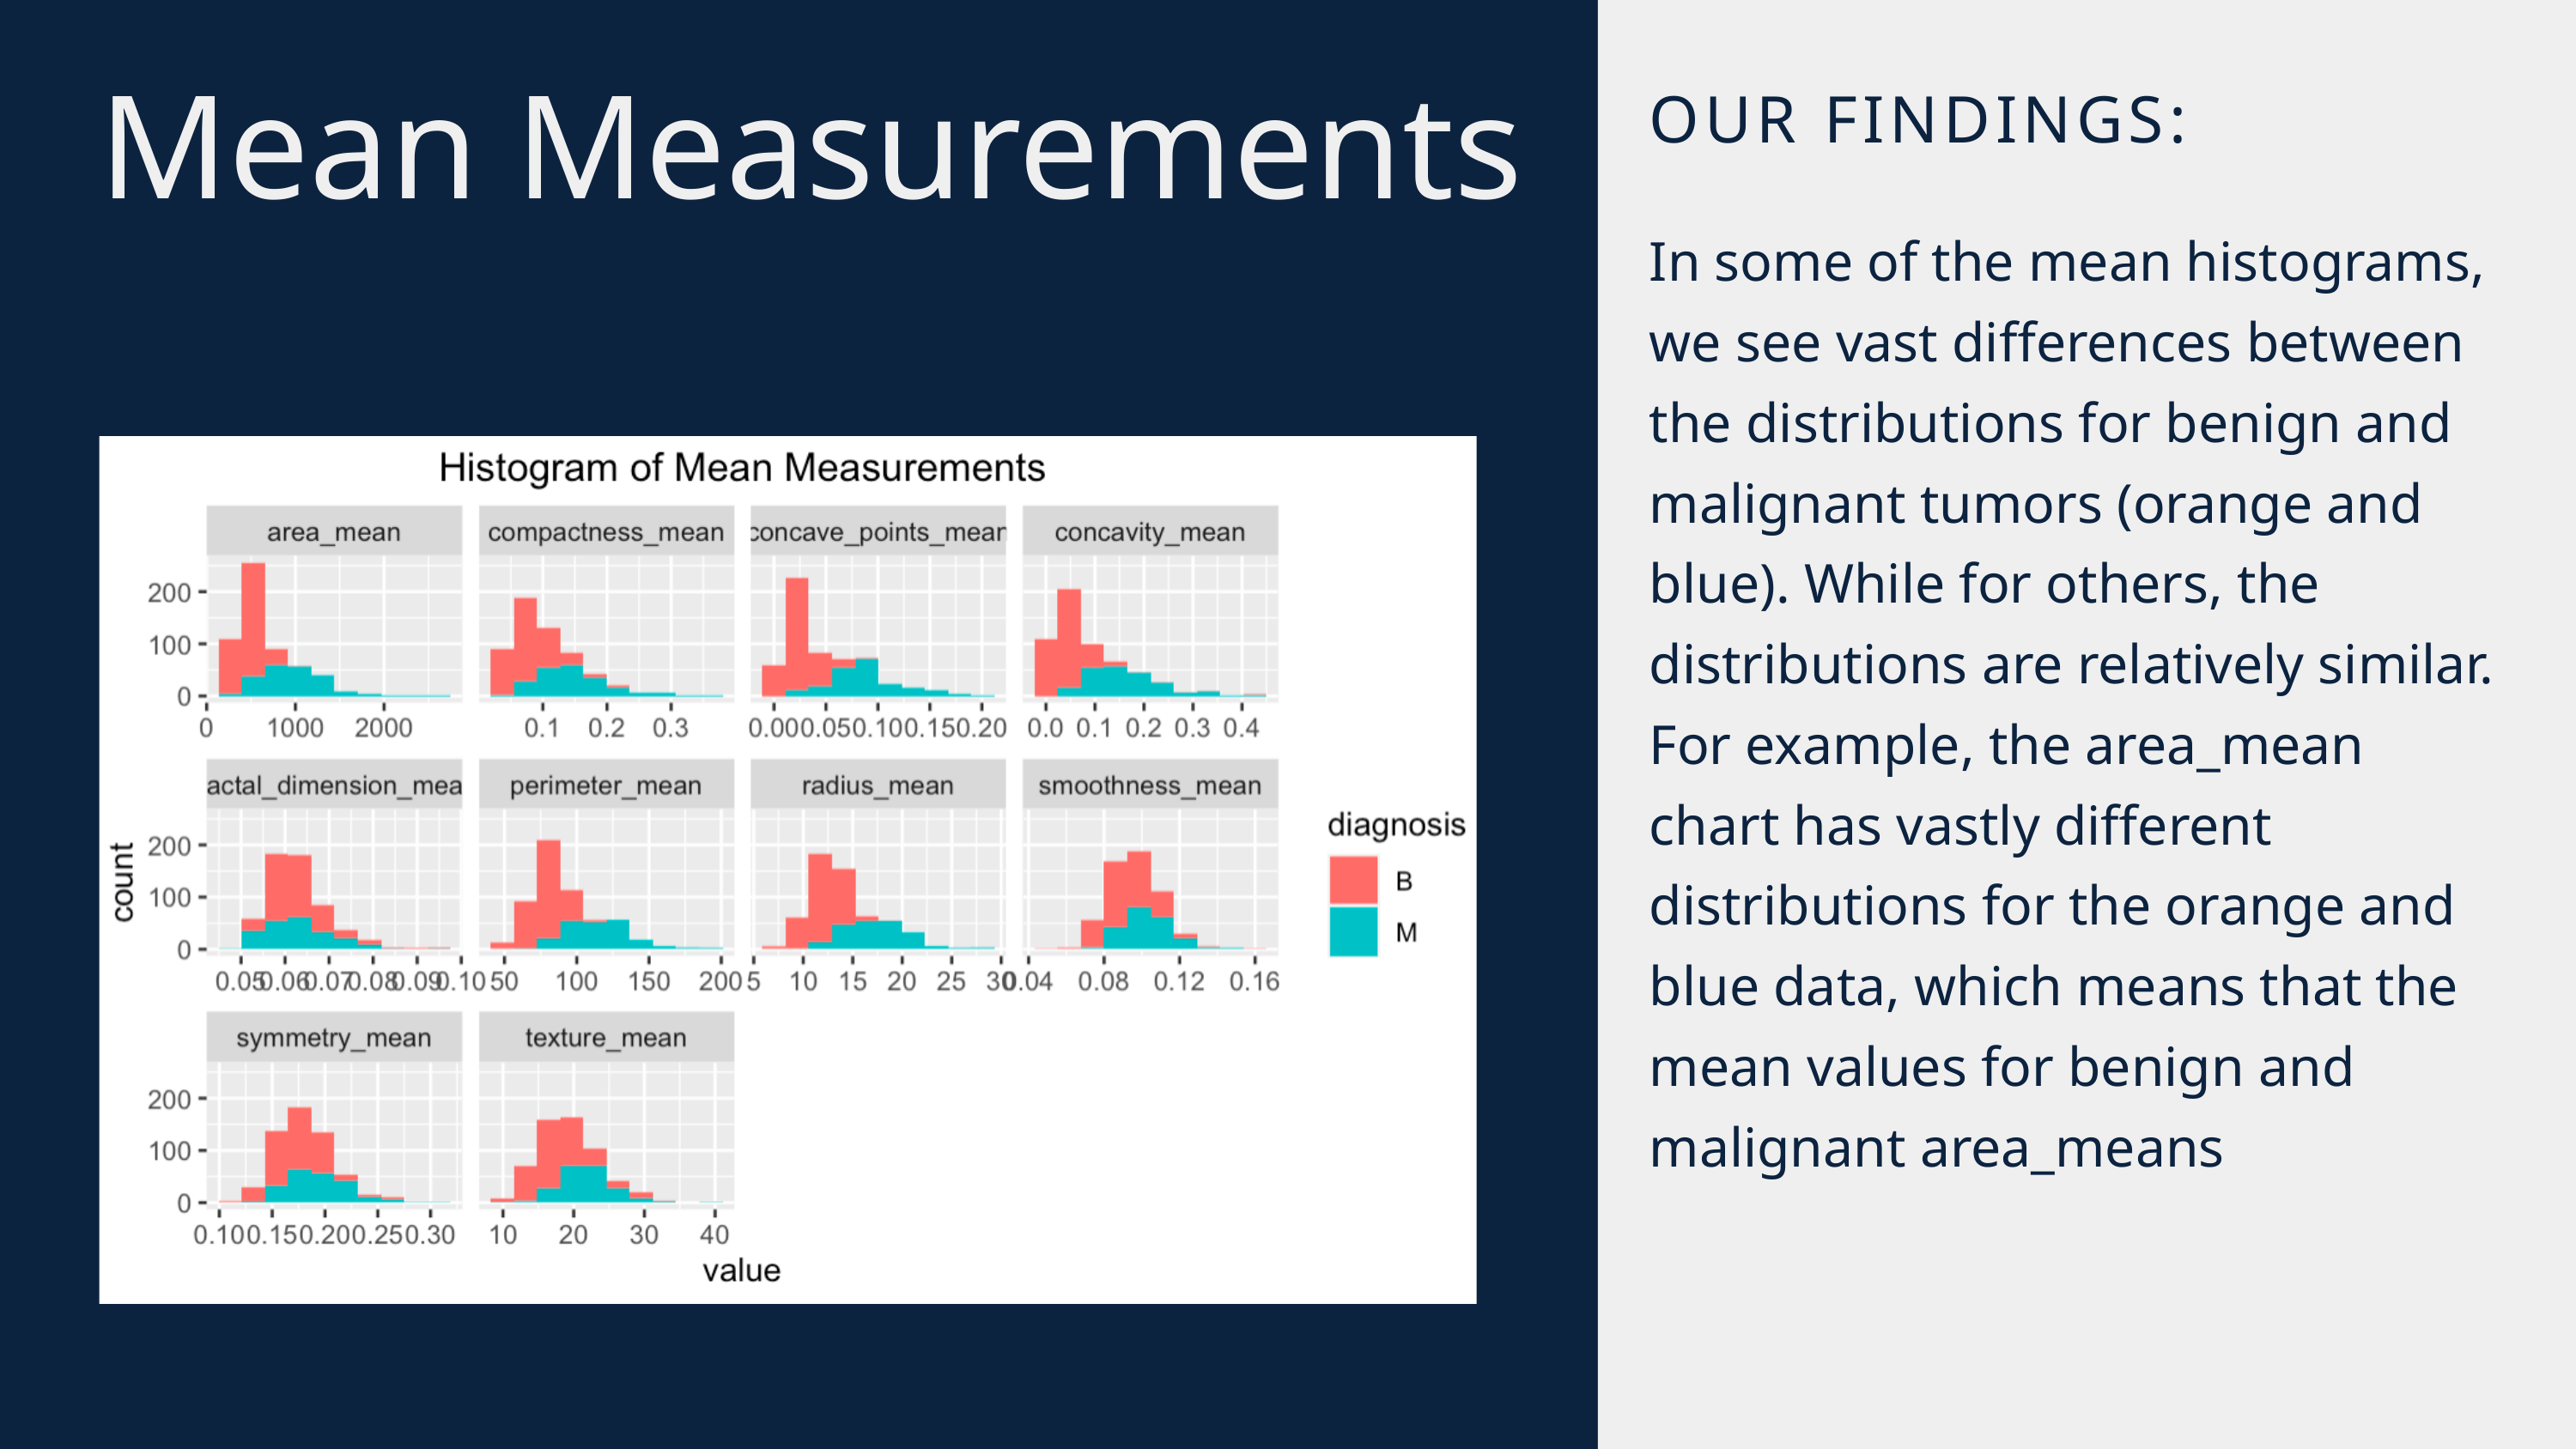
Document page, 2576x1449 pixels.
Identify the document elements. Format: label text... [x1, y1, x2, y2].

picture [99, 435, 1477, 1304]
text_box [1649, 73, 2503, 1156]
text_box Mean Measurements [99, 55, 1546, 227]
text_box [1597, 0, 2576, 1449]
